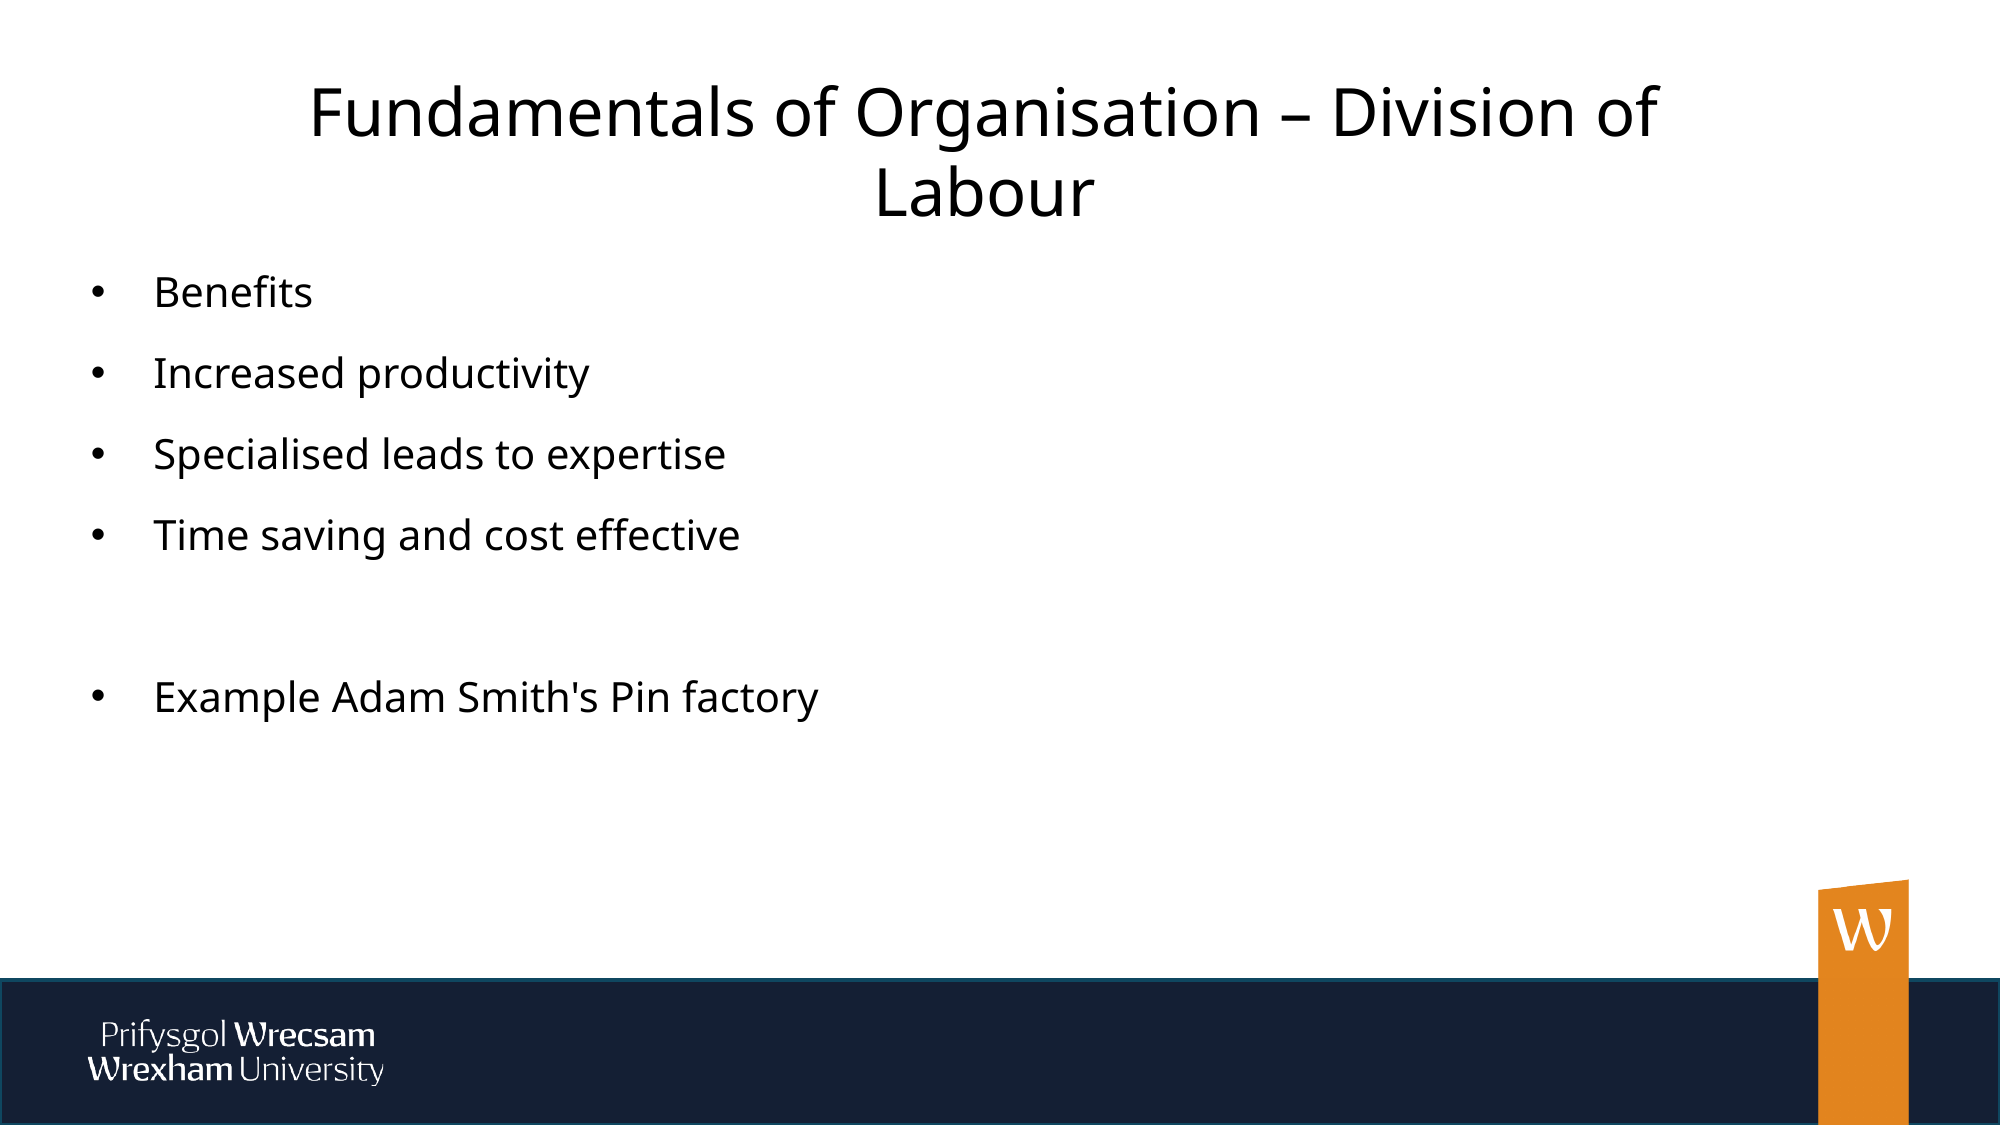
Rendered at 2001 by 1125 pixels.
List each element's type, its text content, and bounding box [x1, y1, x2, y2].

text_box [110, 10, 1836, 229]
picture [1817, 879, 1909, 1125]
text_box [1909, 978, 2000, 1125]
subtitle Benefits Increased productivity Specialised leads to expertise Time saving and cost effective Example Adam Smith's Pin factory [75, 248, 1917, 912]
text_box Fundamentals of Organisation – Division of Labour [216, 62, 1752, 237]
text_box [0, 978, 1817, 1125]
picture [87, 1019, 384, 1086]
